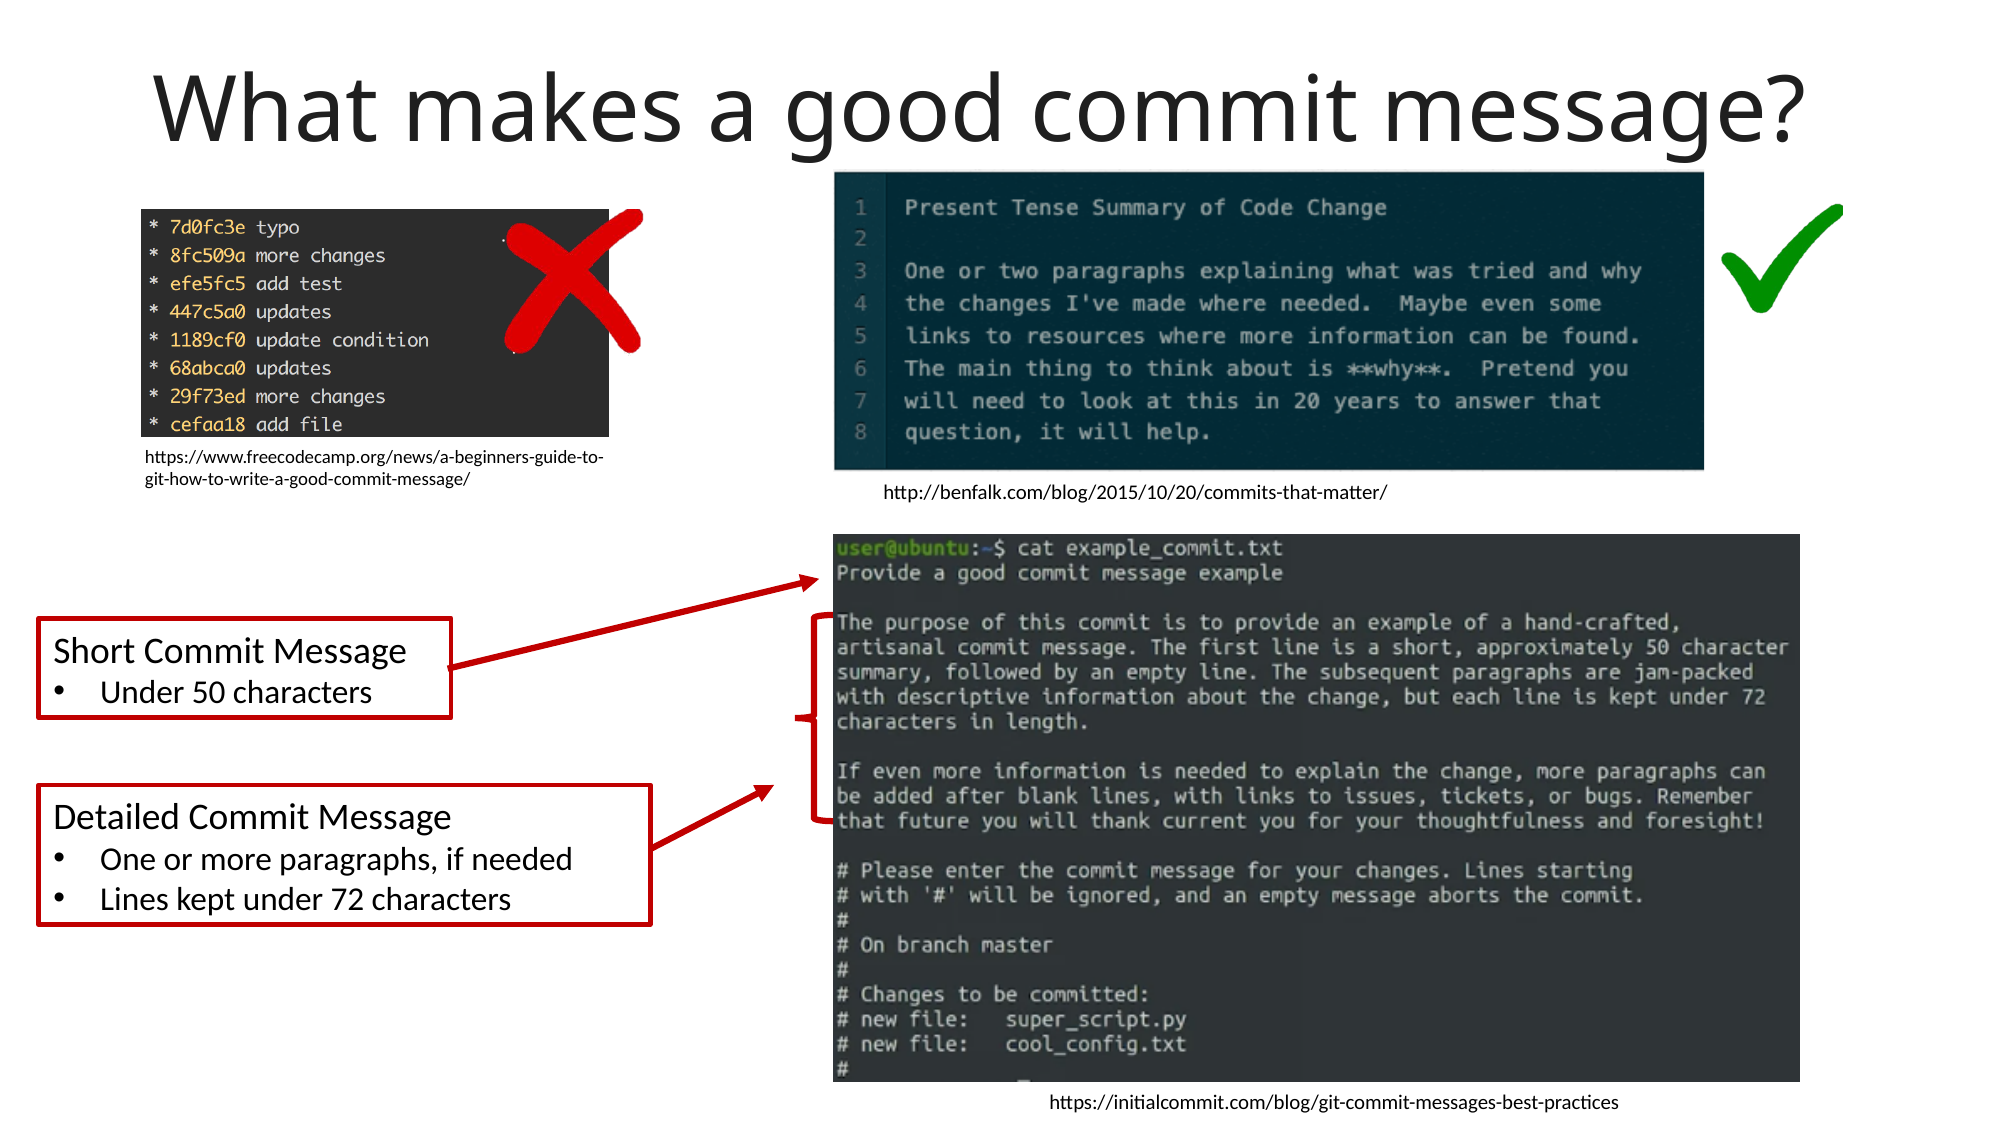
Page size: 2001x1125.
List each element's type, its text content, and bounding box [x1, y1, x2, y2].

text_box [38, 614, 833, 927]
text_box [38, 578, 820, 614]
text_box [130, 209, 634, 490]
title What makes a good commit message? [137, 53, 1863, 170]
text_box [832, 534, 1800, 1123]
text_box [832, 169, 1848, 512]
picture [499, 205, 658, 364]
